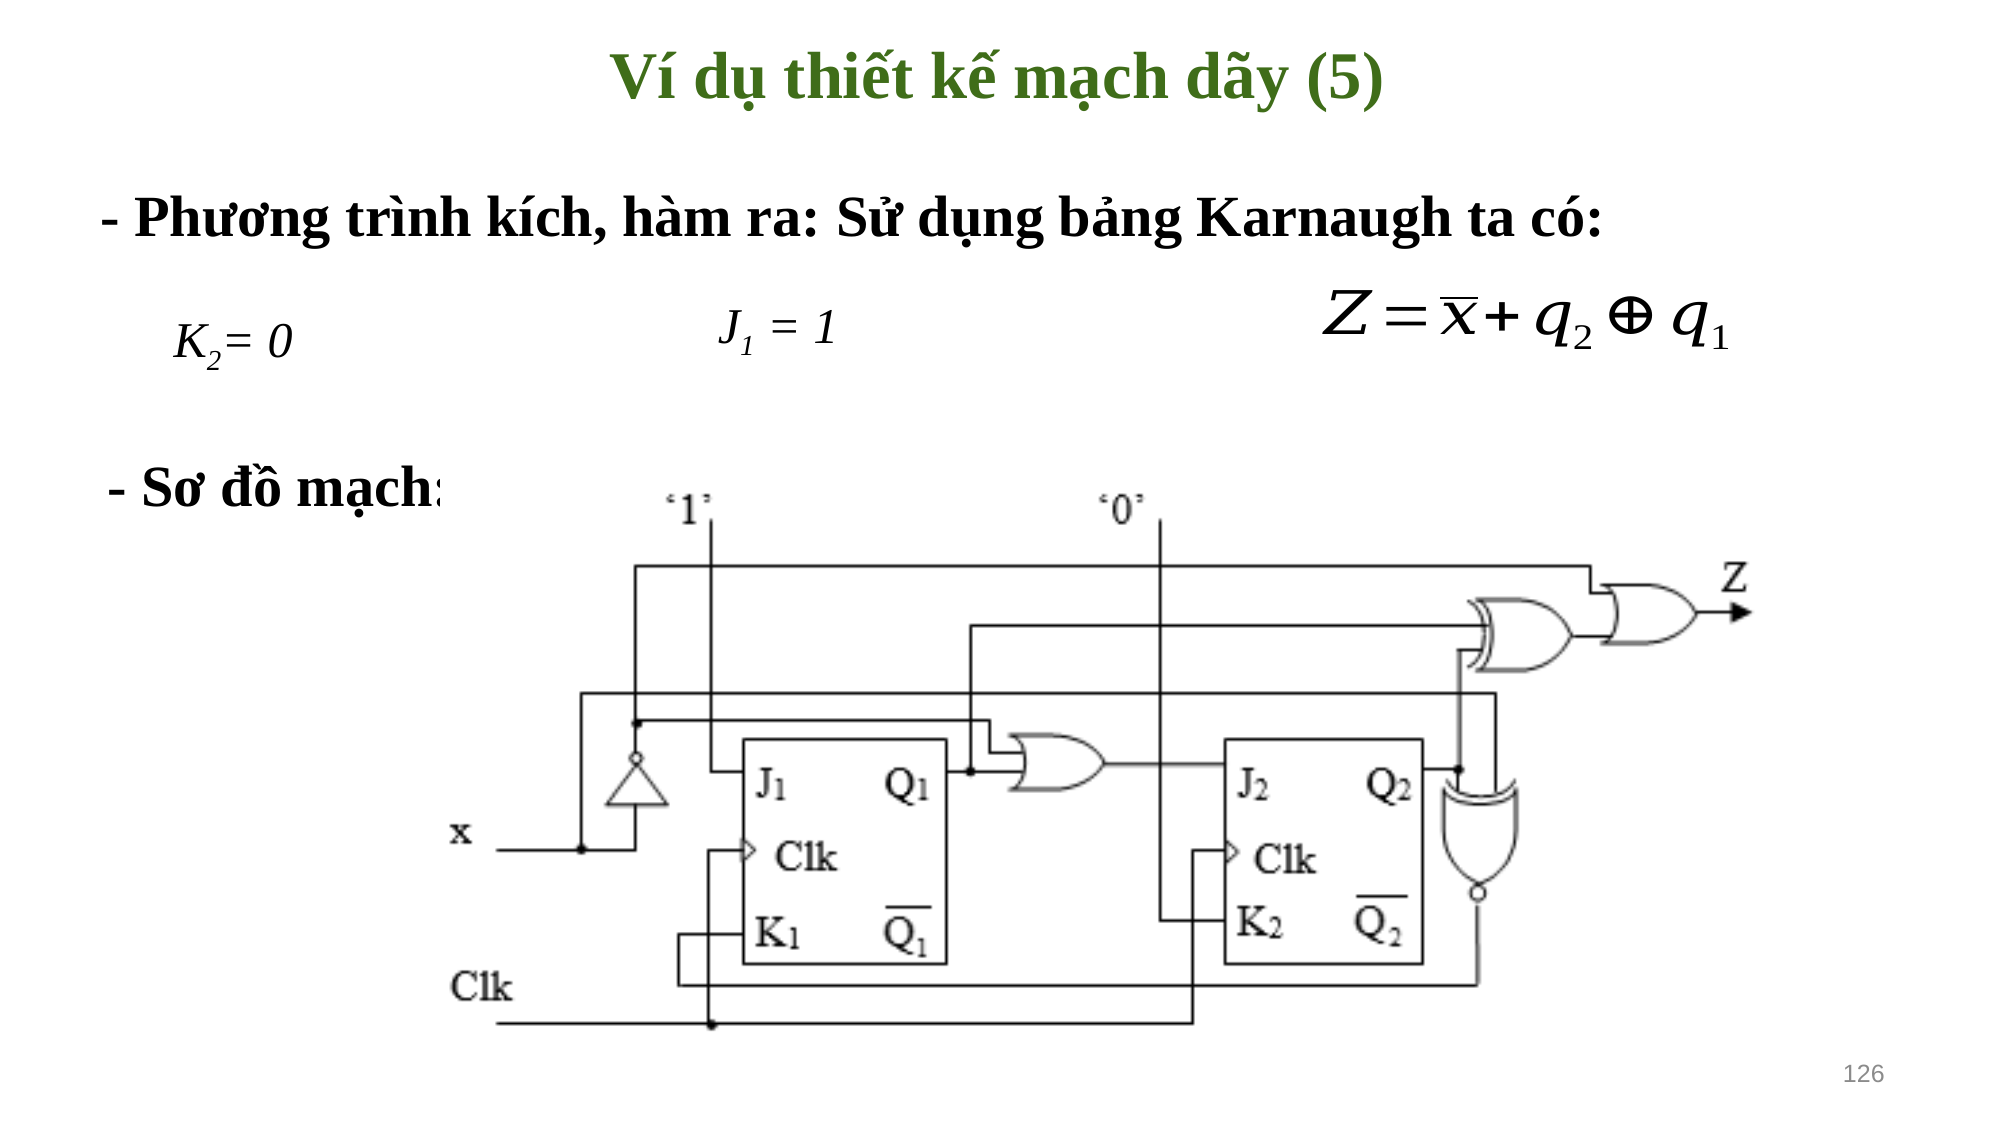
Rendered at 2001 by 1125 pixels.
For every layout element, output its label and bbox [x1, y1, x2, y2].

picture [440, 440, 1763, 1088]
slide_number [1433, 1042, 1900, 1103]
text_box [38, 135, 1731, 256]
title [38, 16, 1958, 129]
text_box [92, 441, 440, 526]
